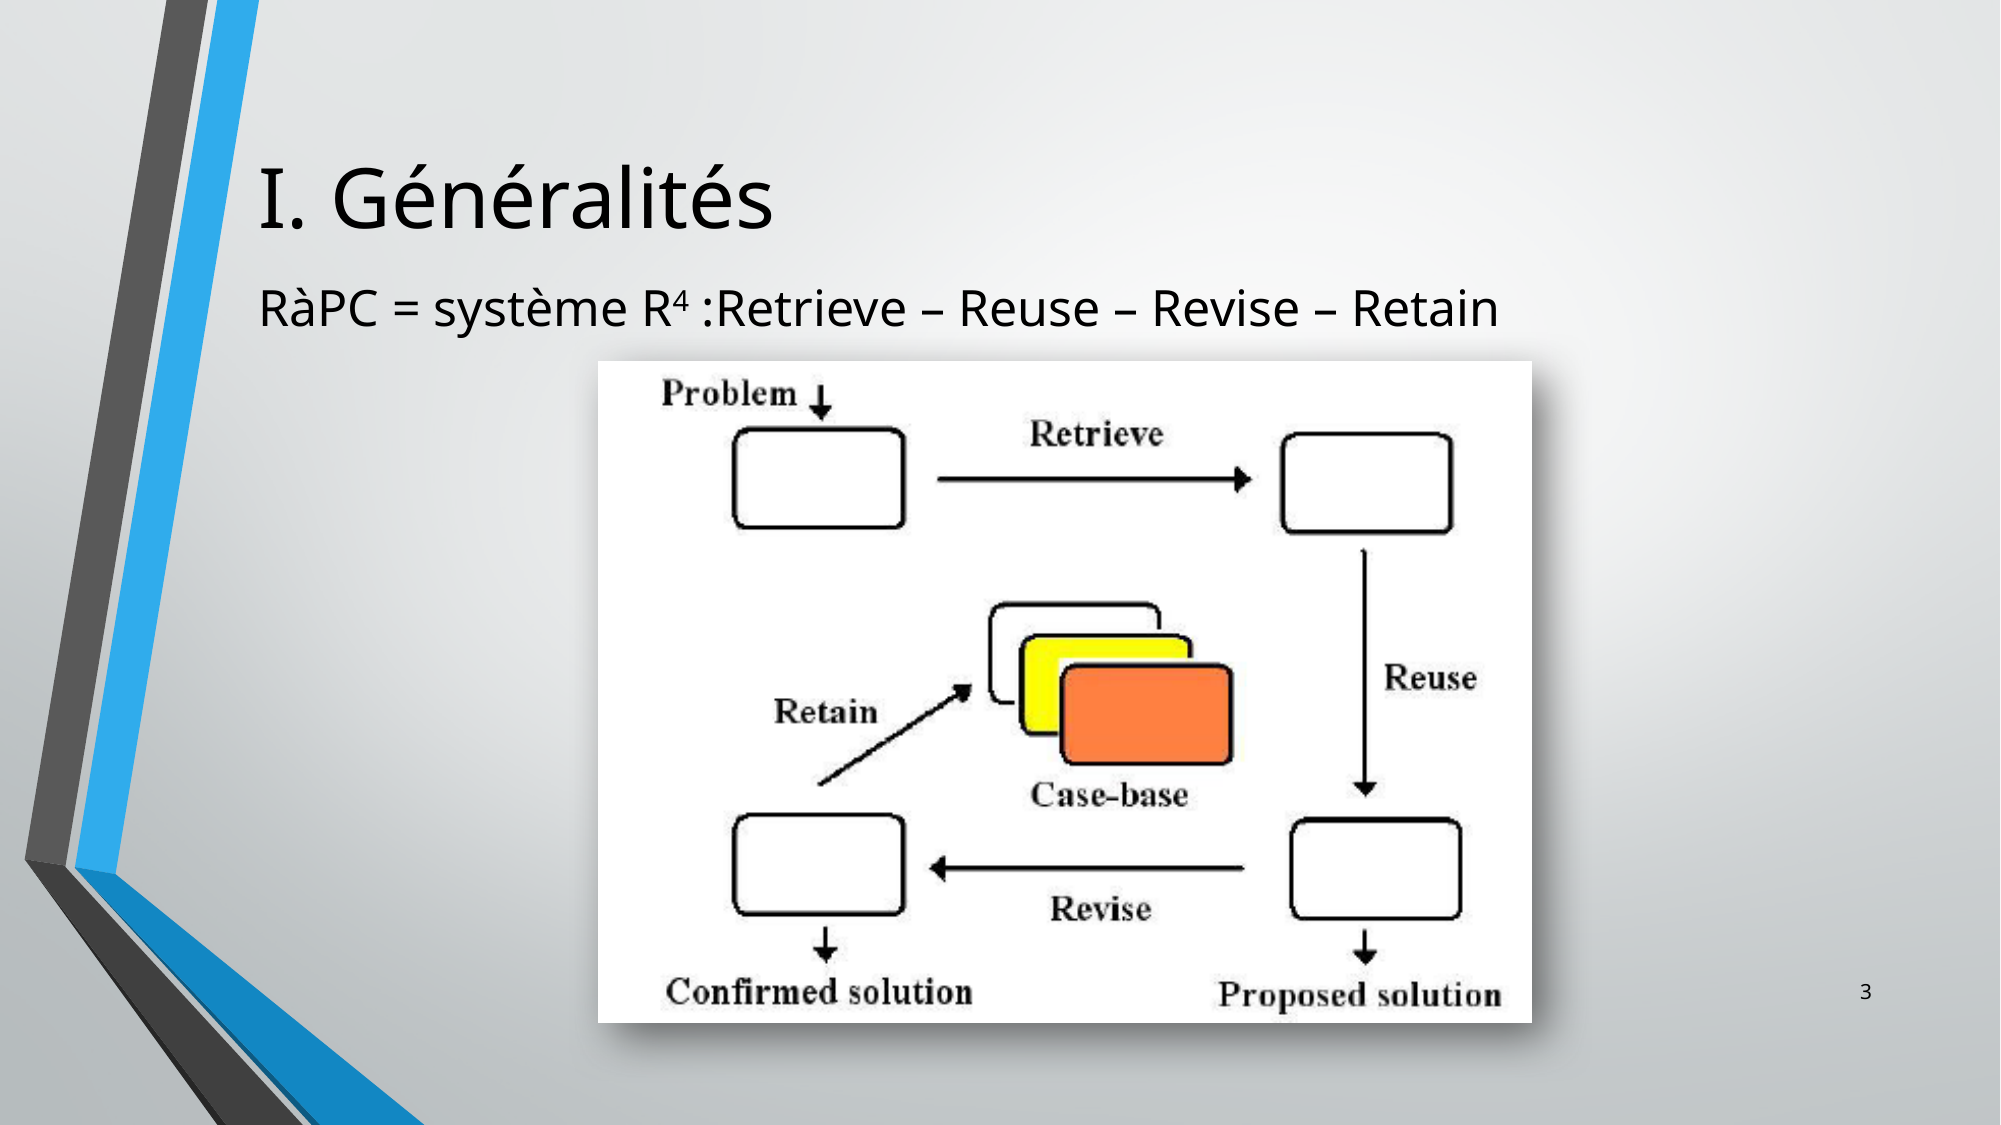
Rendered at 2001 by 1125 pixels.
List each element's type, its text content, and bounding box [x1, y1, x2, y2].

table_cell 122 [590, 382, 598, 893]
table_cell 122 [619, 353, 1572, 893]
list RàPC = système R4 :Retrieve – Reuse – Revise – Retain [243, 268, 1887, 893]
title I. Généralités [243, 51, 1887, 268]
slide_number 3 [1796, 962, 1887, 1023]
picture [598, 361, 1532, 1023]
